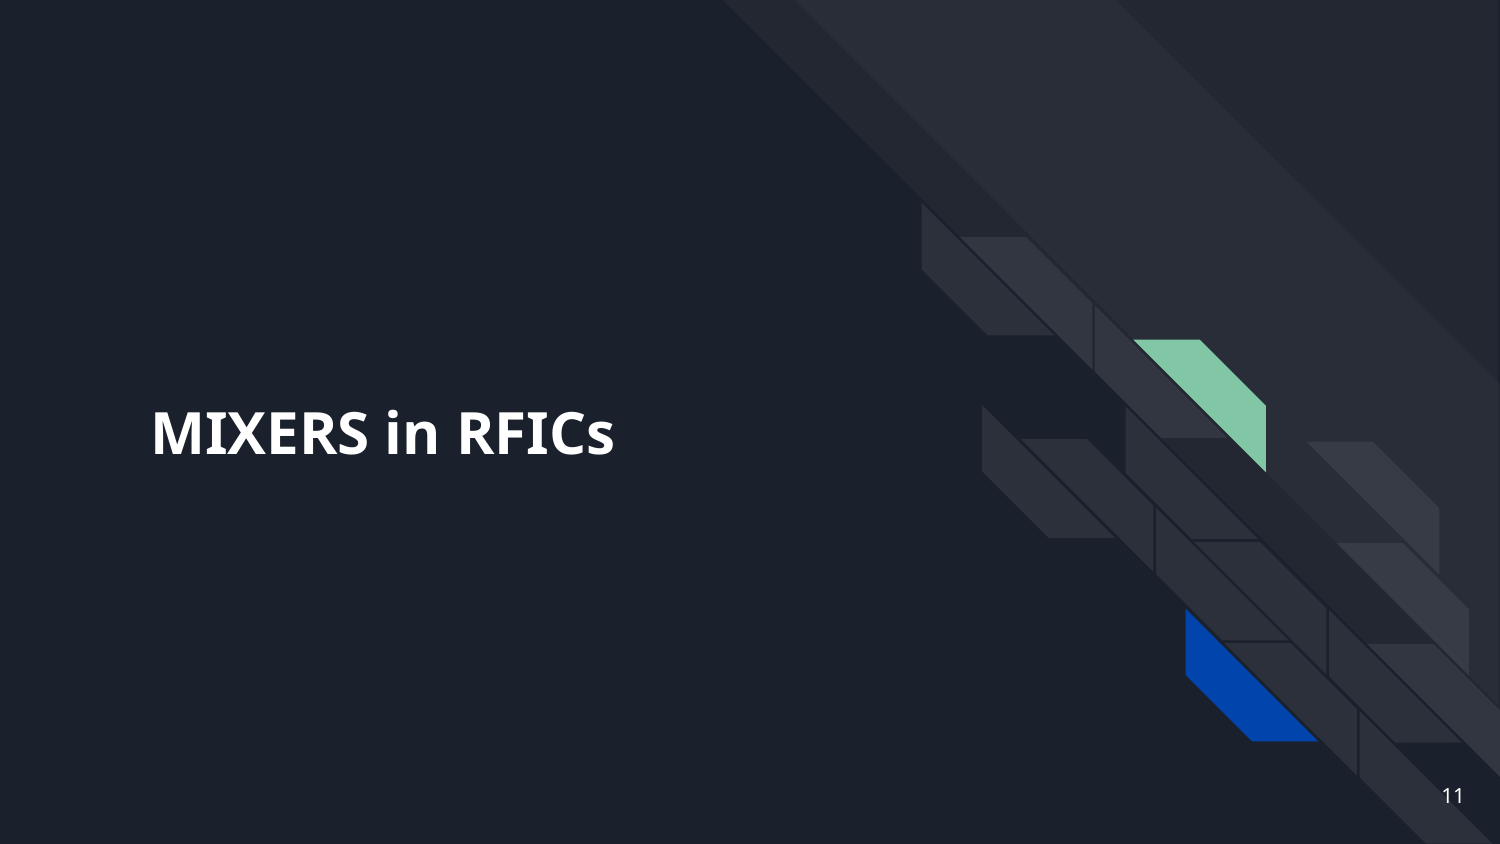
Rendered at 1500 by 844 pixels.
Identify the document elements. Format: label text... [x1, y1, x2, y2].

title MIXERS in RFICs [135, 336, 888, 526]
slide_number ‹#› [1389, 764, 1480, 830]
